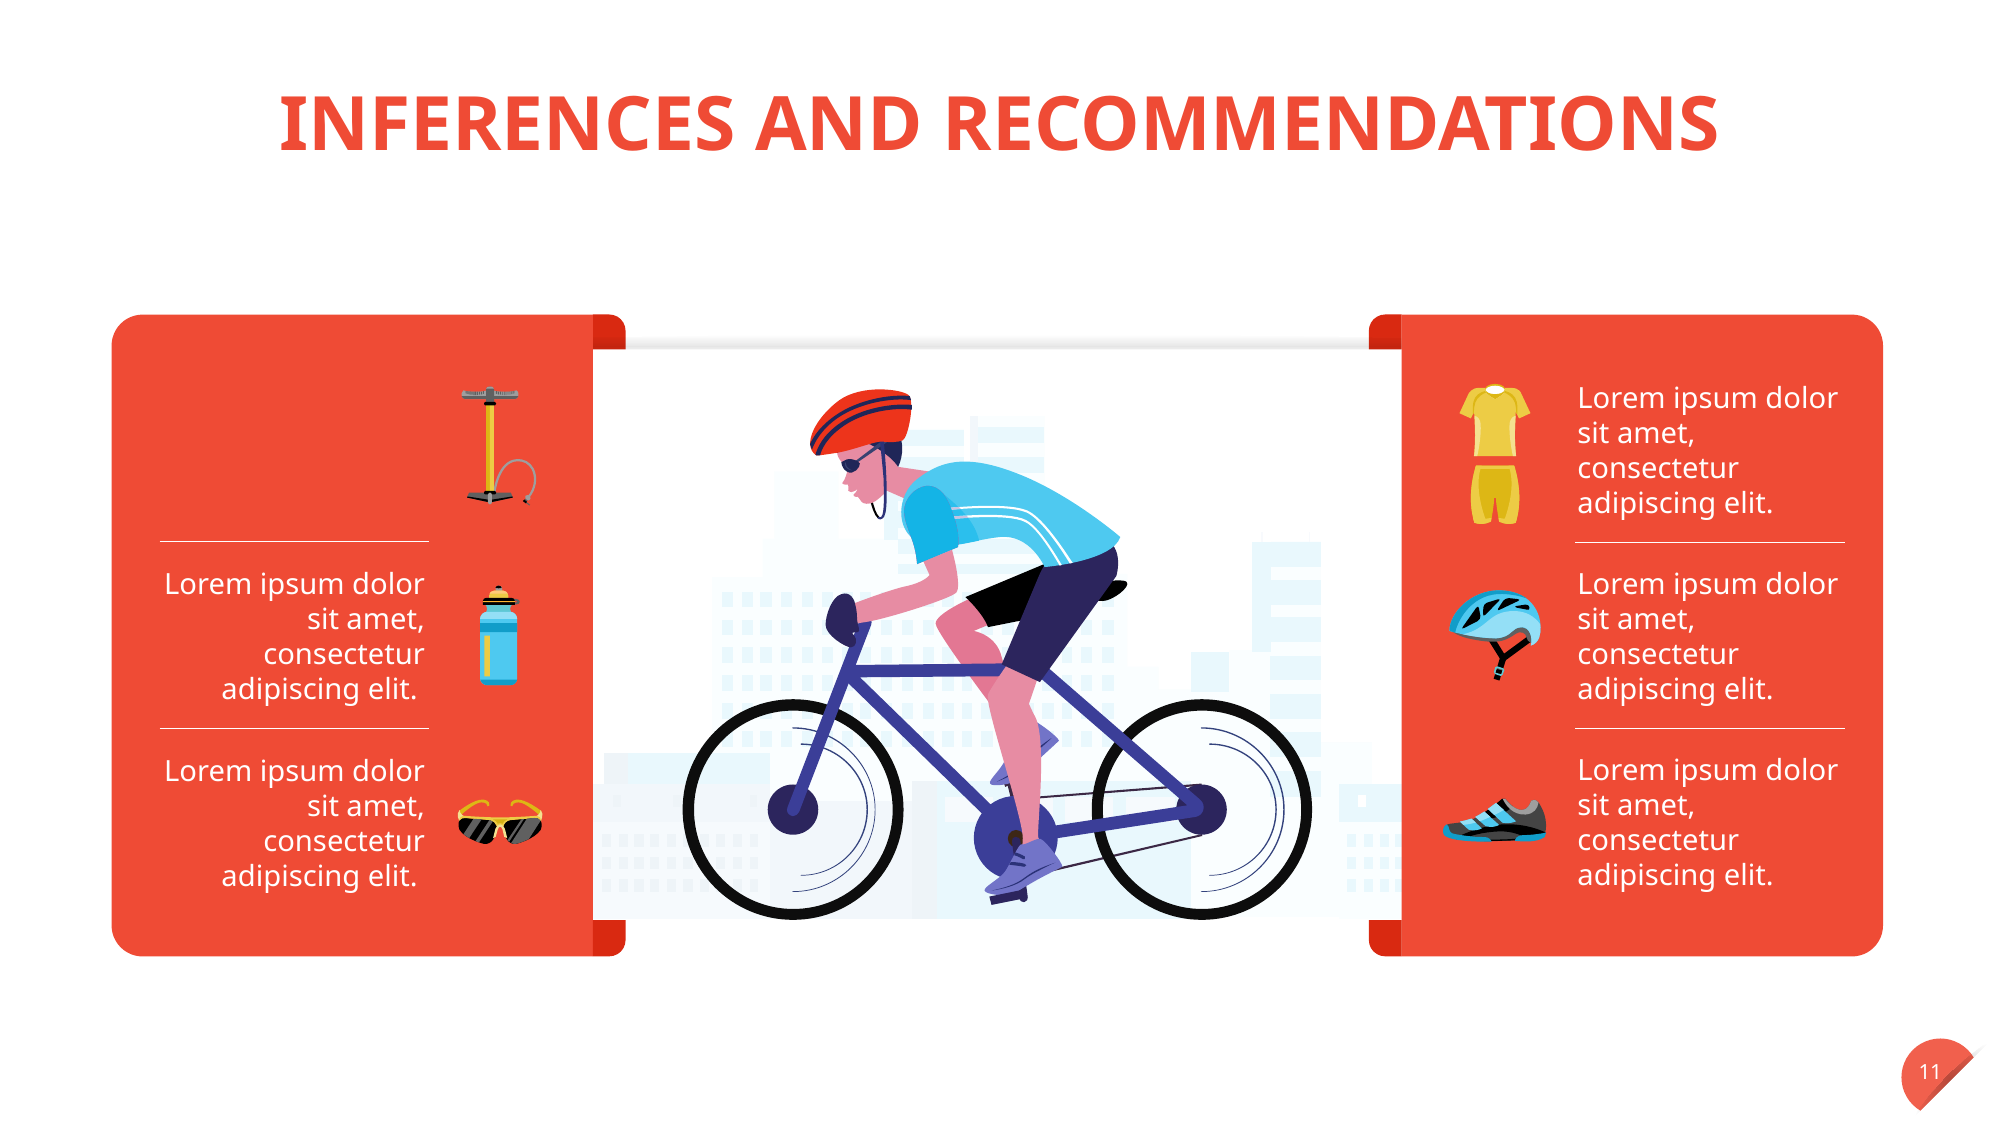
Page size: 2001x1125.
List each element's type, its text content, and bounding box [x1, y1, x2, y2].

text_box Lorem ipsum dolor sit amet, consectetur adipiscing elit. [161, 565, 426, 706]
picture [541, 362, 1403, 921]
title INFERENCES AND RECOMMENDATIONS [92, 59, 1908, 193]
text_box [313, 334, 1680, 449]
slide_number 11 [1899, 1042, 1961, 1103]
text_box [1440, 798, 1550, 845]
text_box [682, 383, 1313, 920]
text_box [479, 585, 520, 686]
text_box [455, 798, 545, 845]
text_box Lorem ipsum dolor sit amet, consectetur adipiscing elit. [1577, 565, 1841, 706]
text_box Lorem ipsum dolor sit amet, consectetur adipiscing elit. [161, 752, 426, 893]
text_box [461, 386, 539, 506]
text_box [592, 920, 1402, 957]
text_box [1449, 590, 1541, 681]
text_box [1459, 383, 1531, 525]
text_box Lorem ipsum dolor sit amet, consectetur adipiscing elit. [1577, 379, 1841, 520]
text_box Lorem ipsum dolor sit amet, consectetur adipiscing elit. [1577, 751, 1841, 892]
text_box [110, 313, 594, 958]
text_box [592, 314, 1402, 334]
text_box [1400, 313, 1885, 958]
